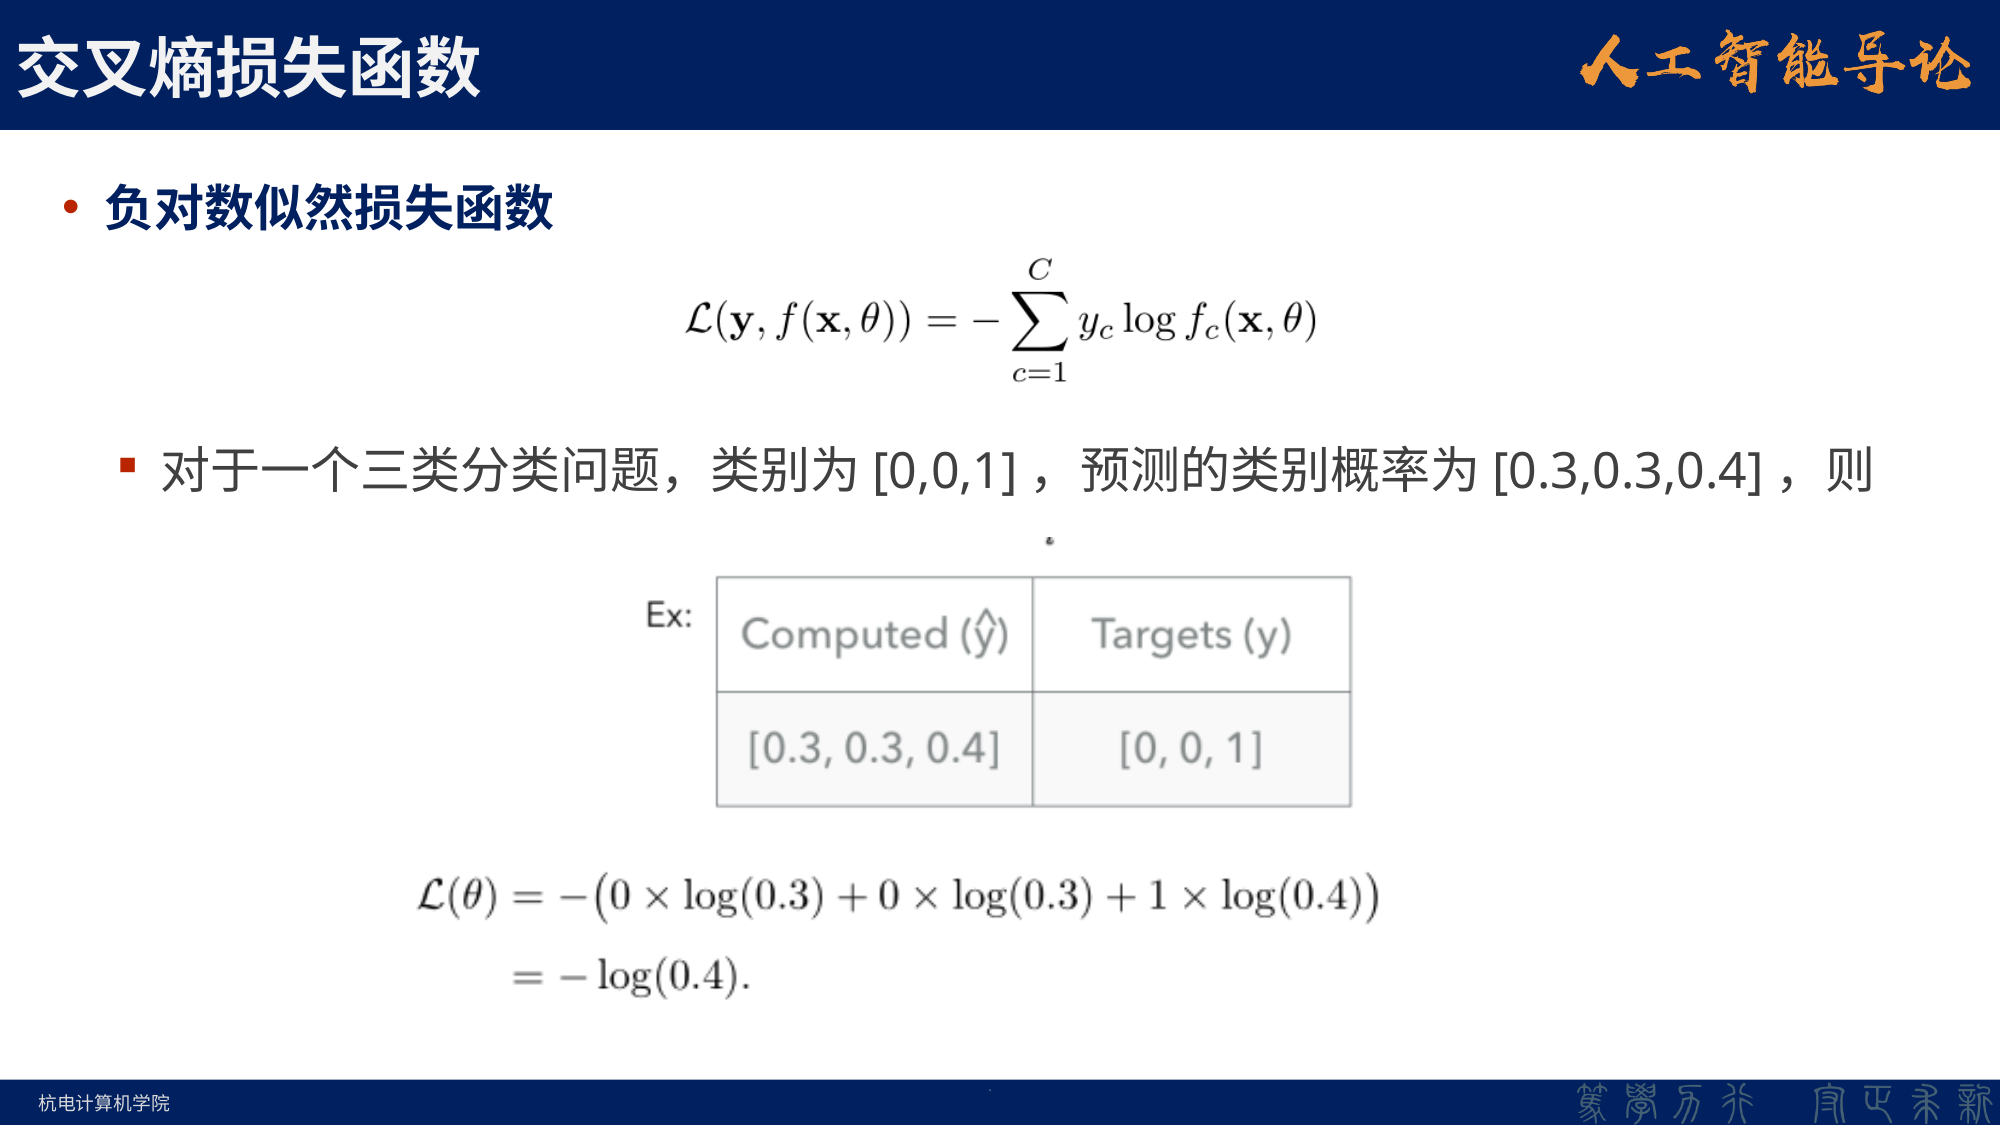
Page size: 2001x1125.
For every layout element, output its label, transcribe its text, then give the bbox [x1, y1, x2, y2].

list 负对数似然损失函数 对于一个三类分类问题，类别为[0,0,1]，预测的类别概率为[0.3,0.3,0.4]，则 [46, 160, 1954, 1059]
picture [387, 844, 1447, 1030]
picture [629, 536, 1402, 827]
picture [679, 246, 1321, 391]
title 交叉熵损失函数 [0, 9, 2000, 122]
